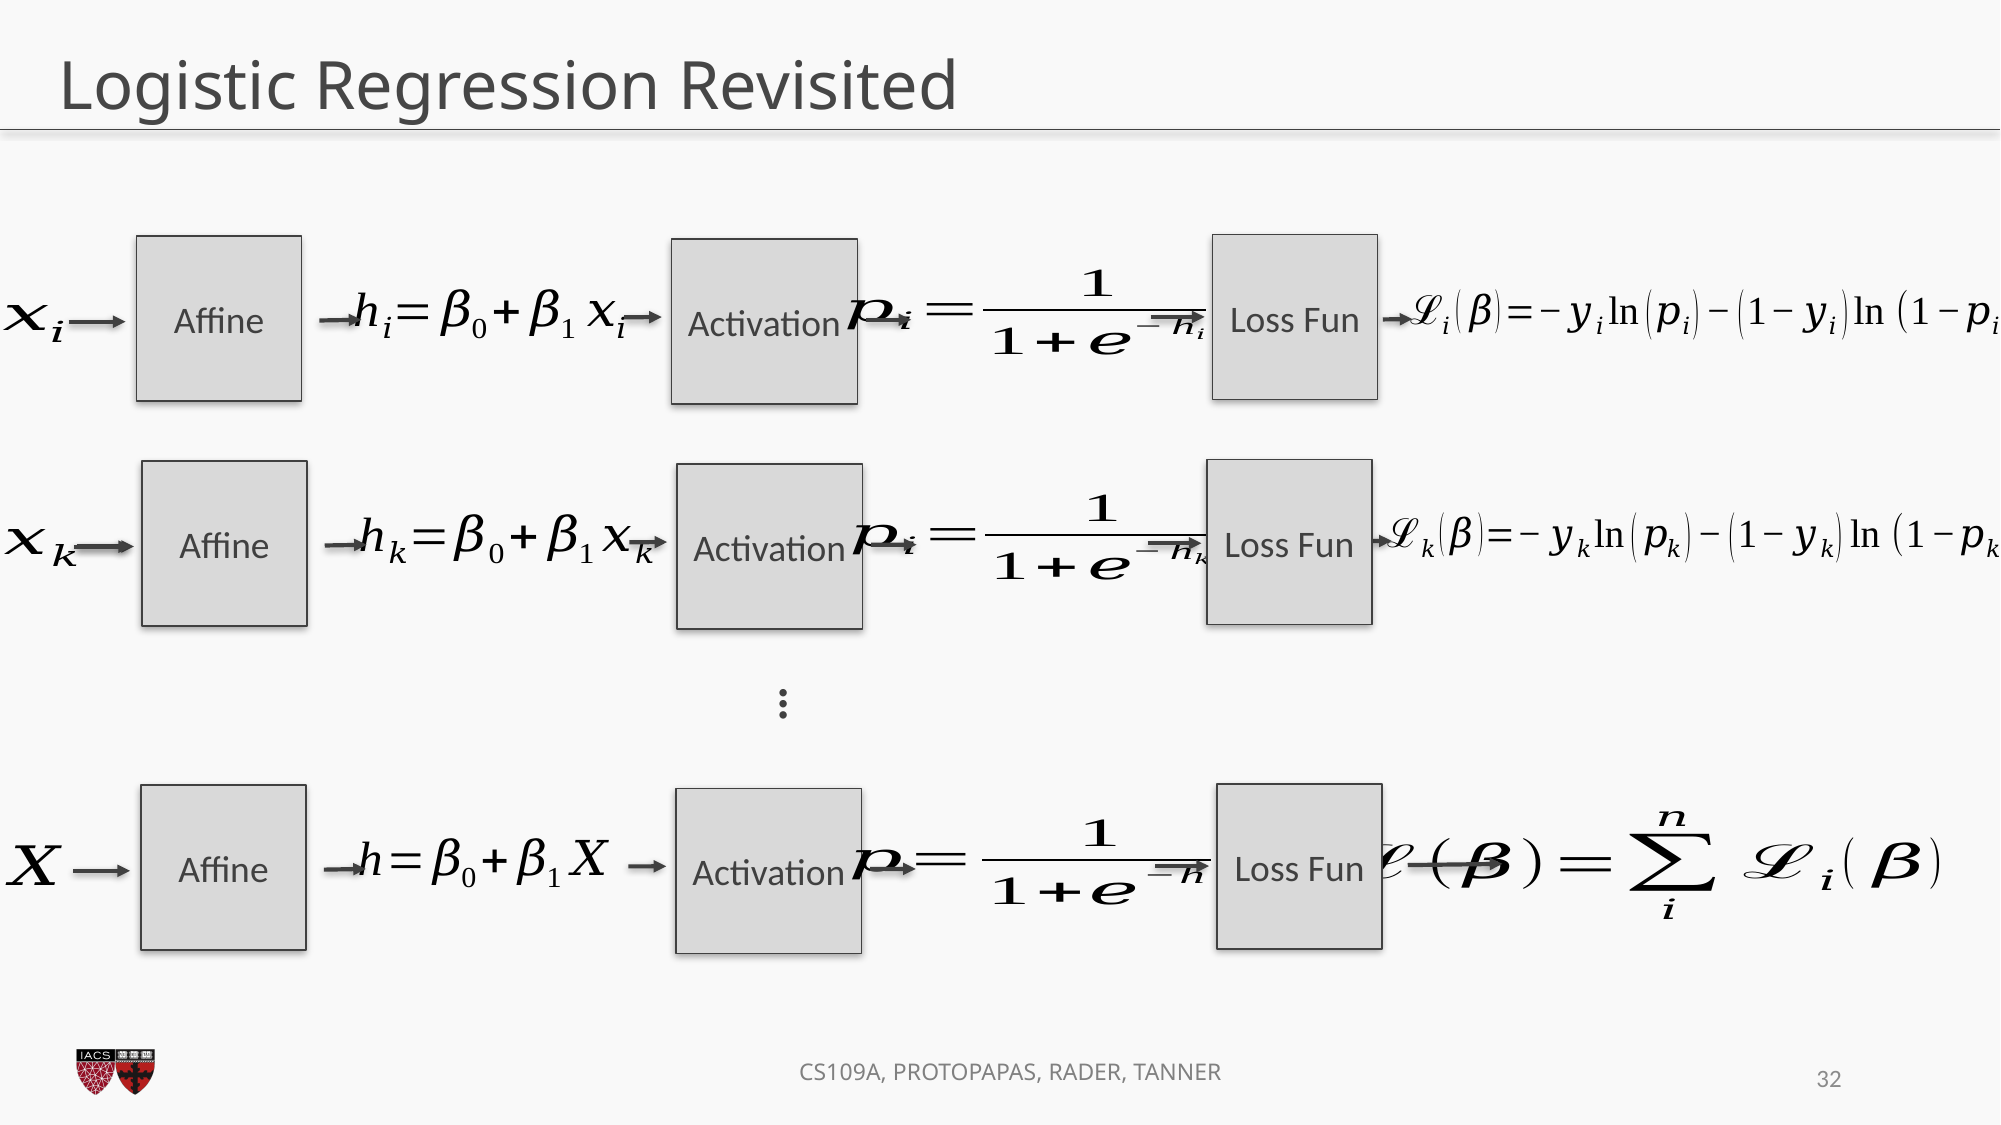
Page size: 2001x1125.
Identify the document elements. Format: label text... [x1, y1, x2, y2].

slide_number 32 [1390, 1047, 1857, 1108]
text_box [1, 671, 1947, 954]
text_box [68, 235, 628, 402]
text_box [0, 459, 2000, 630]
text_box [623, 238, 1147, 405]
picture [75, 1049, 155, 1095]
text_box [1150, 234, 2000, 400]
title Logistic Regression Revisited [43, 35, 1930, 162]
